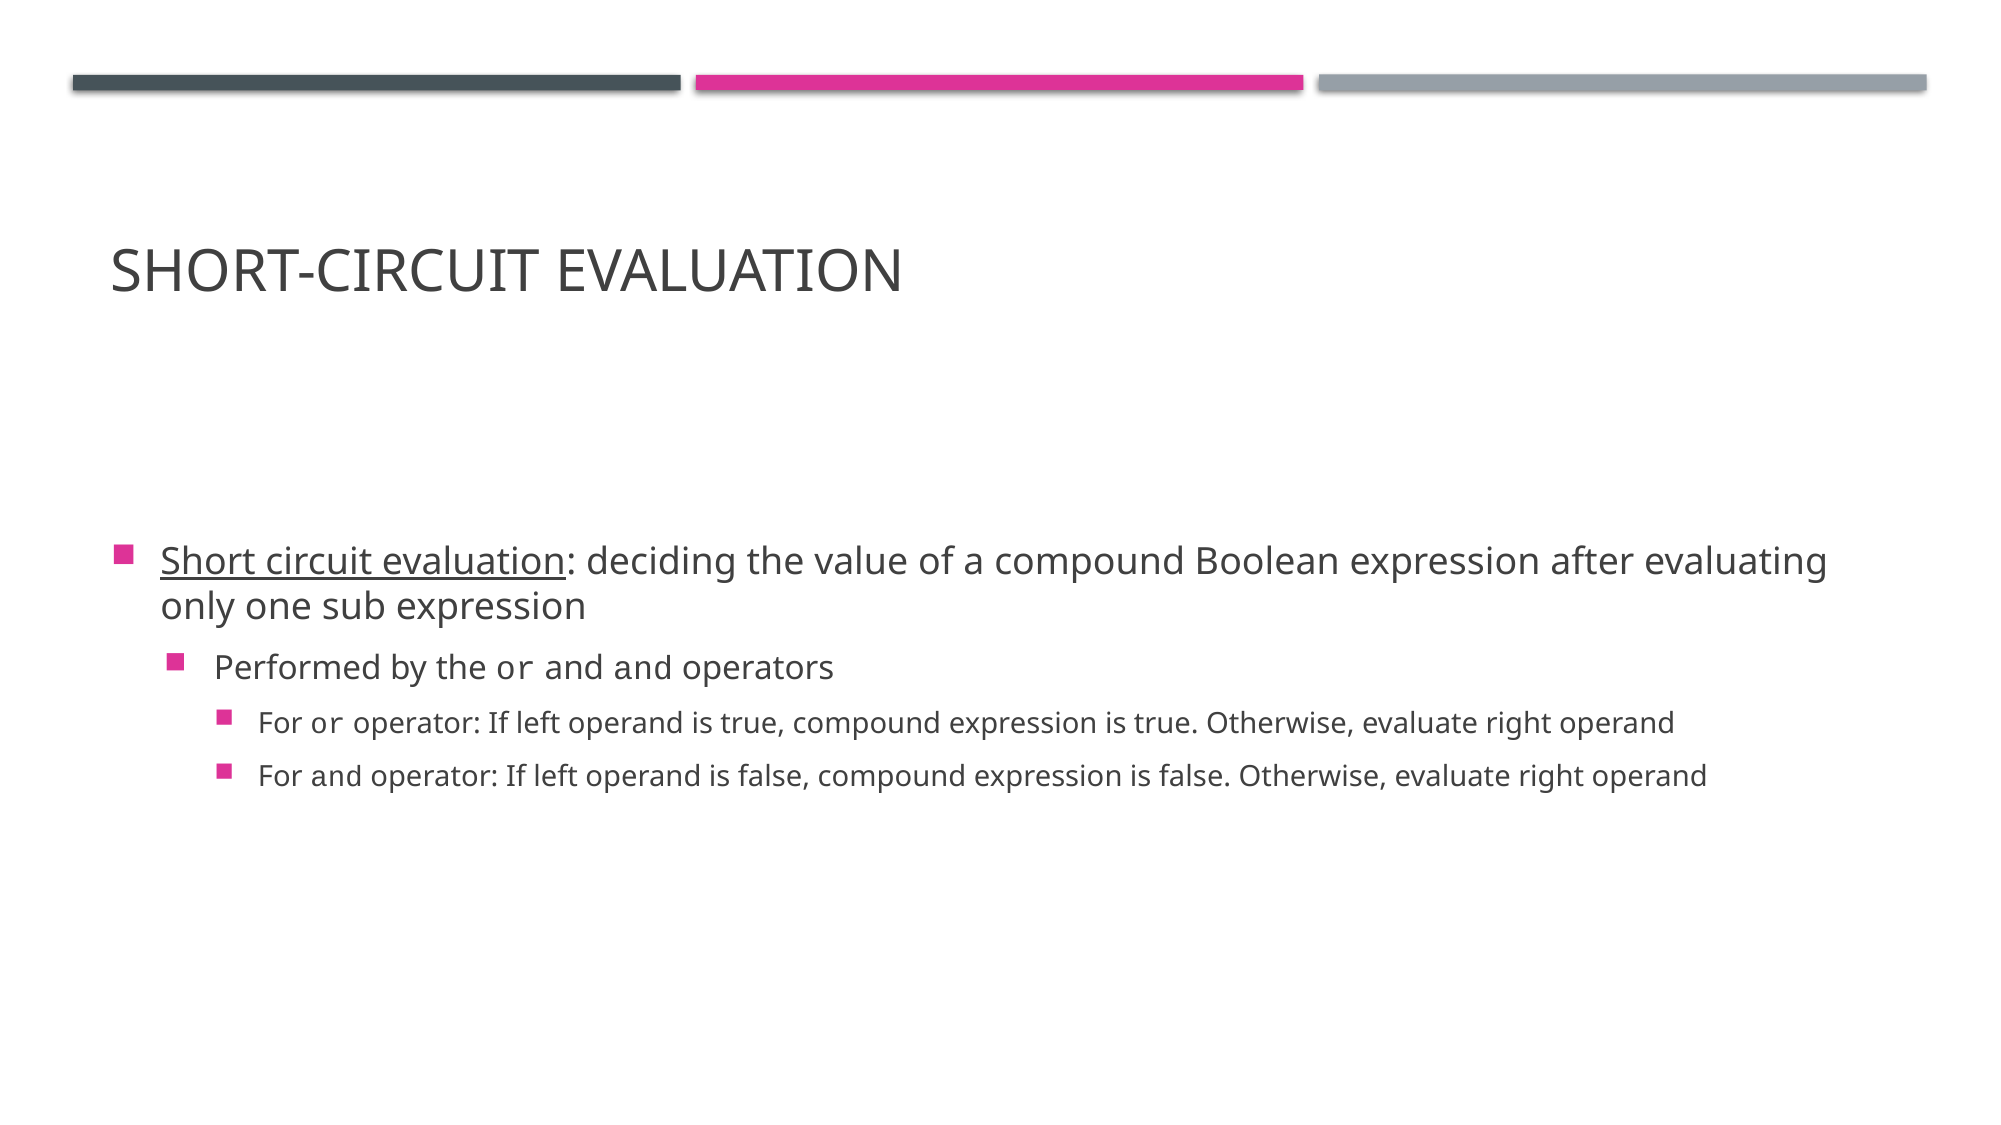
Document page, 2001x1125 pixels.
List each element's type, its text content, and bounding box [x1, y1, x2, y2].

title Short-Circuit Evaluation [95, 115, 1905, 311]
list Short circuit evaluation: deciding the value of a compound Boolean expression after evaluating only one sub expression Performed by the or and and operators For or operator: If left operand is true, compound expression is true. Otherwise, evaluate right operand For and operator: If left operand is false, compound expression is false. Otherwise, evaluate right operand [95, 383, 1905, 981]
